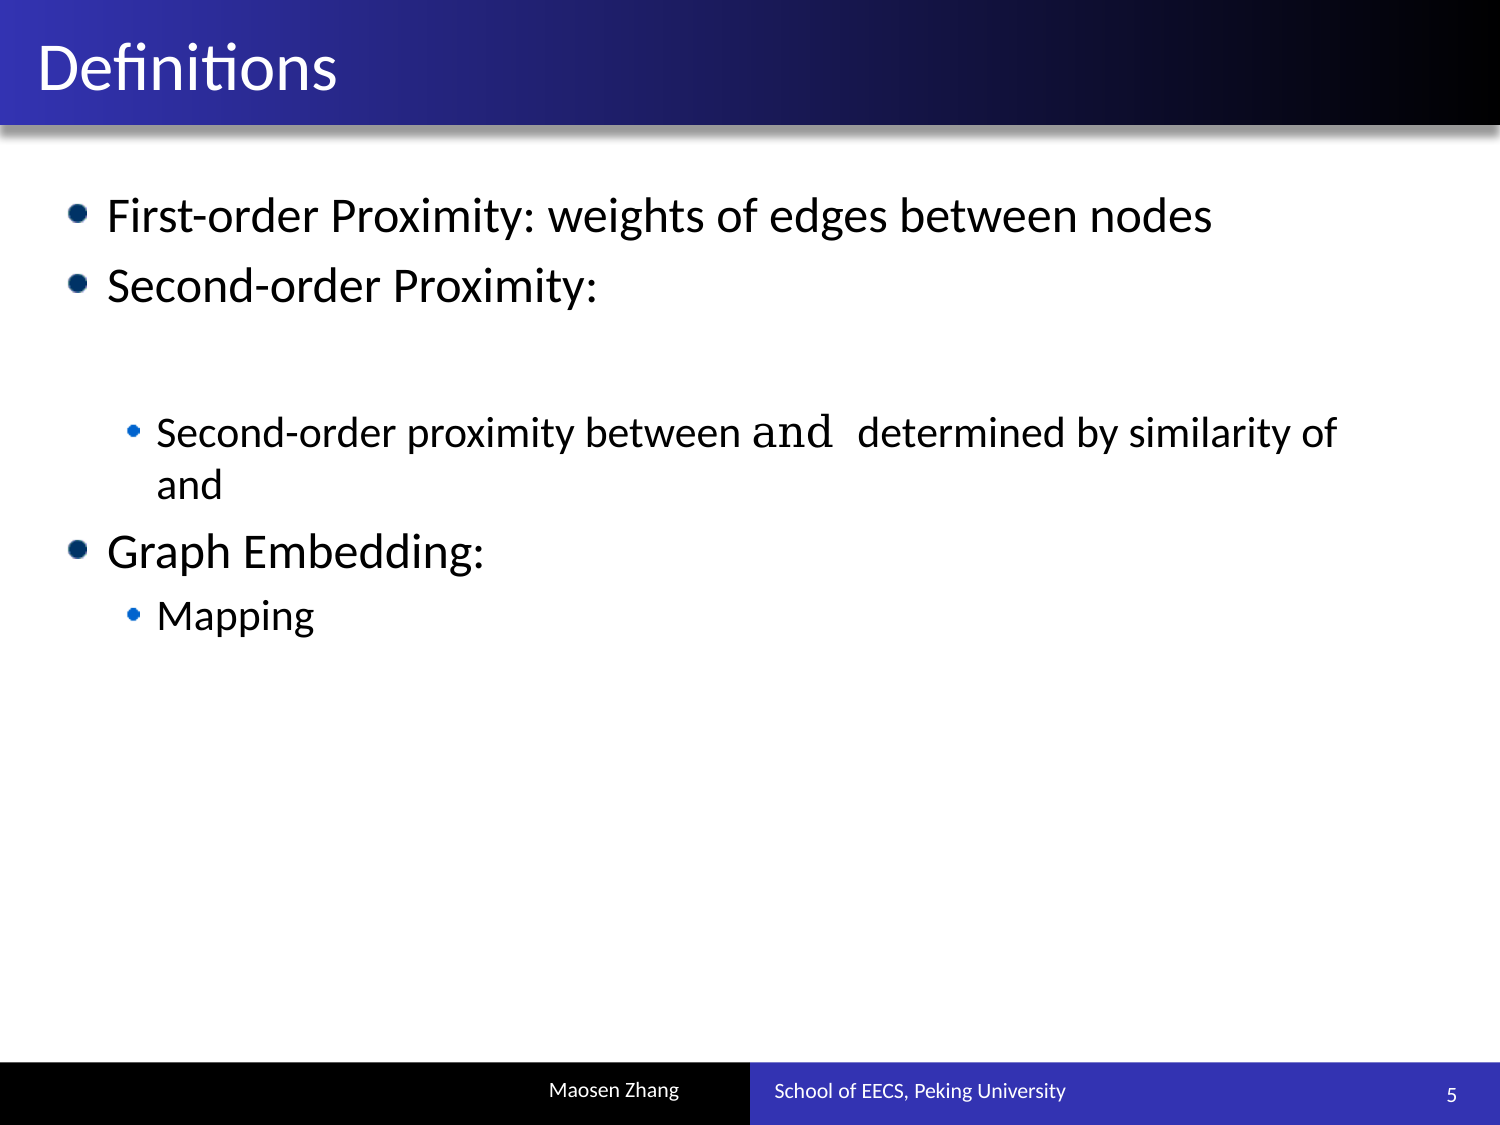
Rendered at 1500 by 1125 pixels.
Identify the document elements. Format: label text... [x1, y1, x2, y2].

picture [65, 201, 87, 223]
title Definitions [0, 0, 1463, 126]
picture [65, 537, 87, 559]
picture [121, 603, 140, 623]
picture [65, 271, 87, 293]
picture [121, 420, 140, 439]
